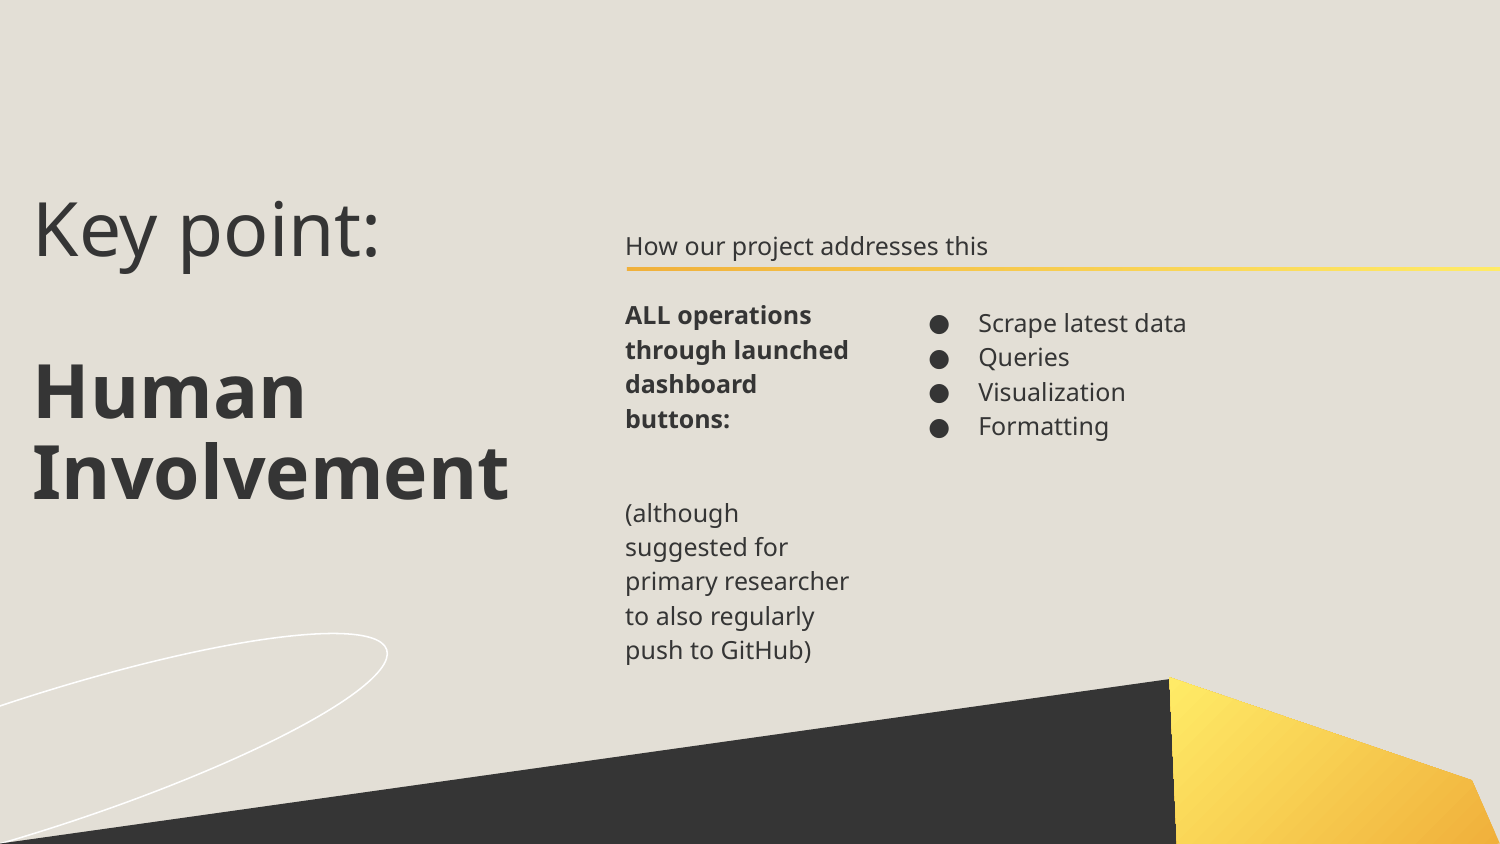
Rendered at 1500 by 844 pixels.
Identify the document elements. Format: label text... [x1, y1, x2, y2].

title ALL operations through launched dashboard buttons: (although suggested for primary researcher to also regularly push to GitHub) [610, 280, 884, 645]
title How our project addresses this [610, 211, 1315, 257]
text_box [626, 267, 1500, 271]
title Key point: Human Involvement [17, 191, 587, 769]
title Scrape latest data Queries Visualization Formatting [888, 287, 1324, 652]
